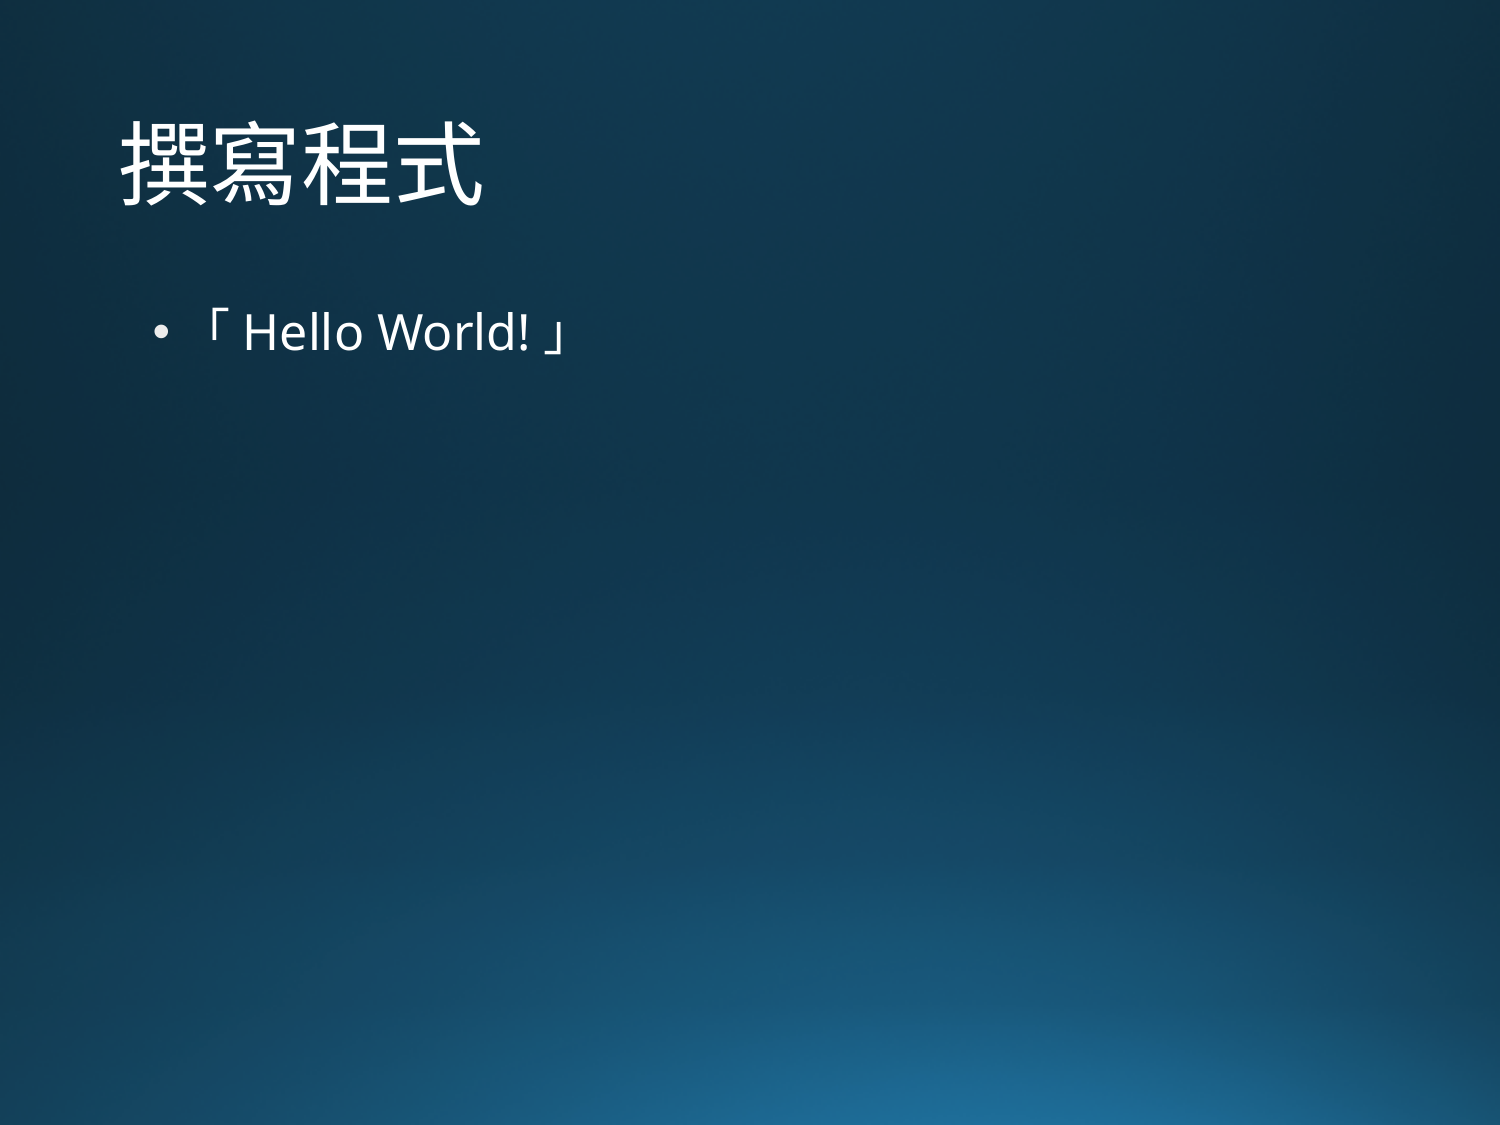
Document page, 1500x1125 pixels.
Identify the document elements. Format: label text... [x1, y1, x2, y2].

title 撰寫程式 [103, 59, 1397, 278]
picture [0, 0, 1500, 1125]
list 「Hello World!」 [137, 299, 1397, 1014]
